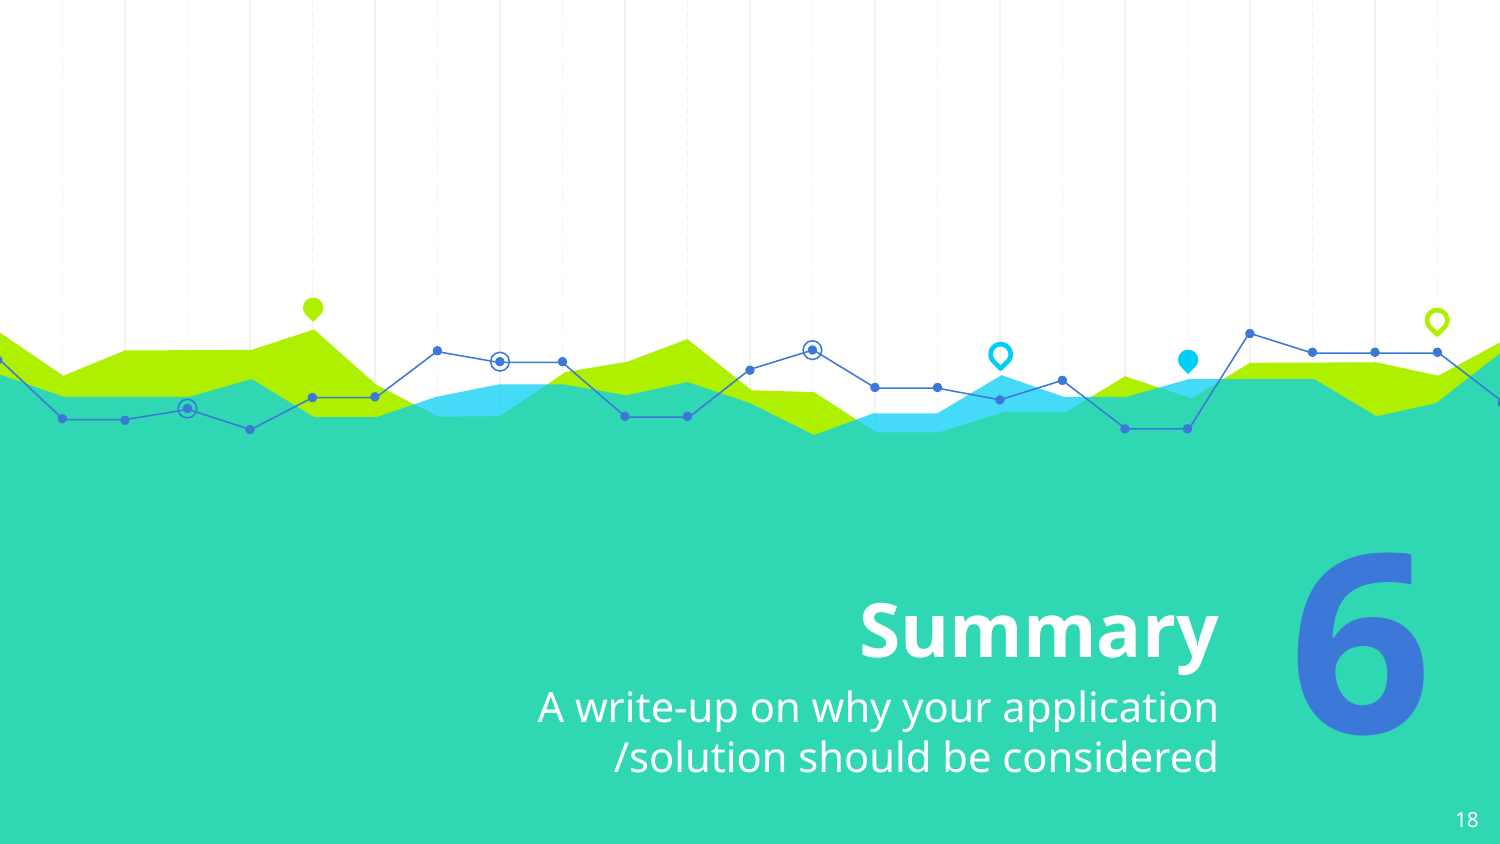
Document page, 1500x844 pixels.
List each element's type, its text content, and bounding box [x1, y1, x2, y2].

slide_number 18 [1403, 791, 1494, 844]
title Summary [378, 497, 1235, 665]
subtitle A write-up on why your application /solution should be considered [337, 665, 1216, 795]
text_box 6 [1216, 600, 1500, 799]
